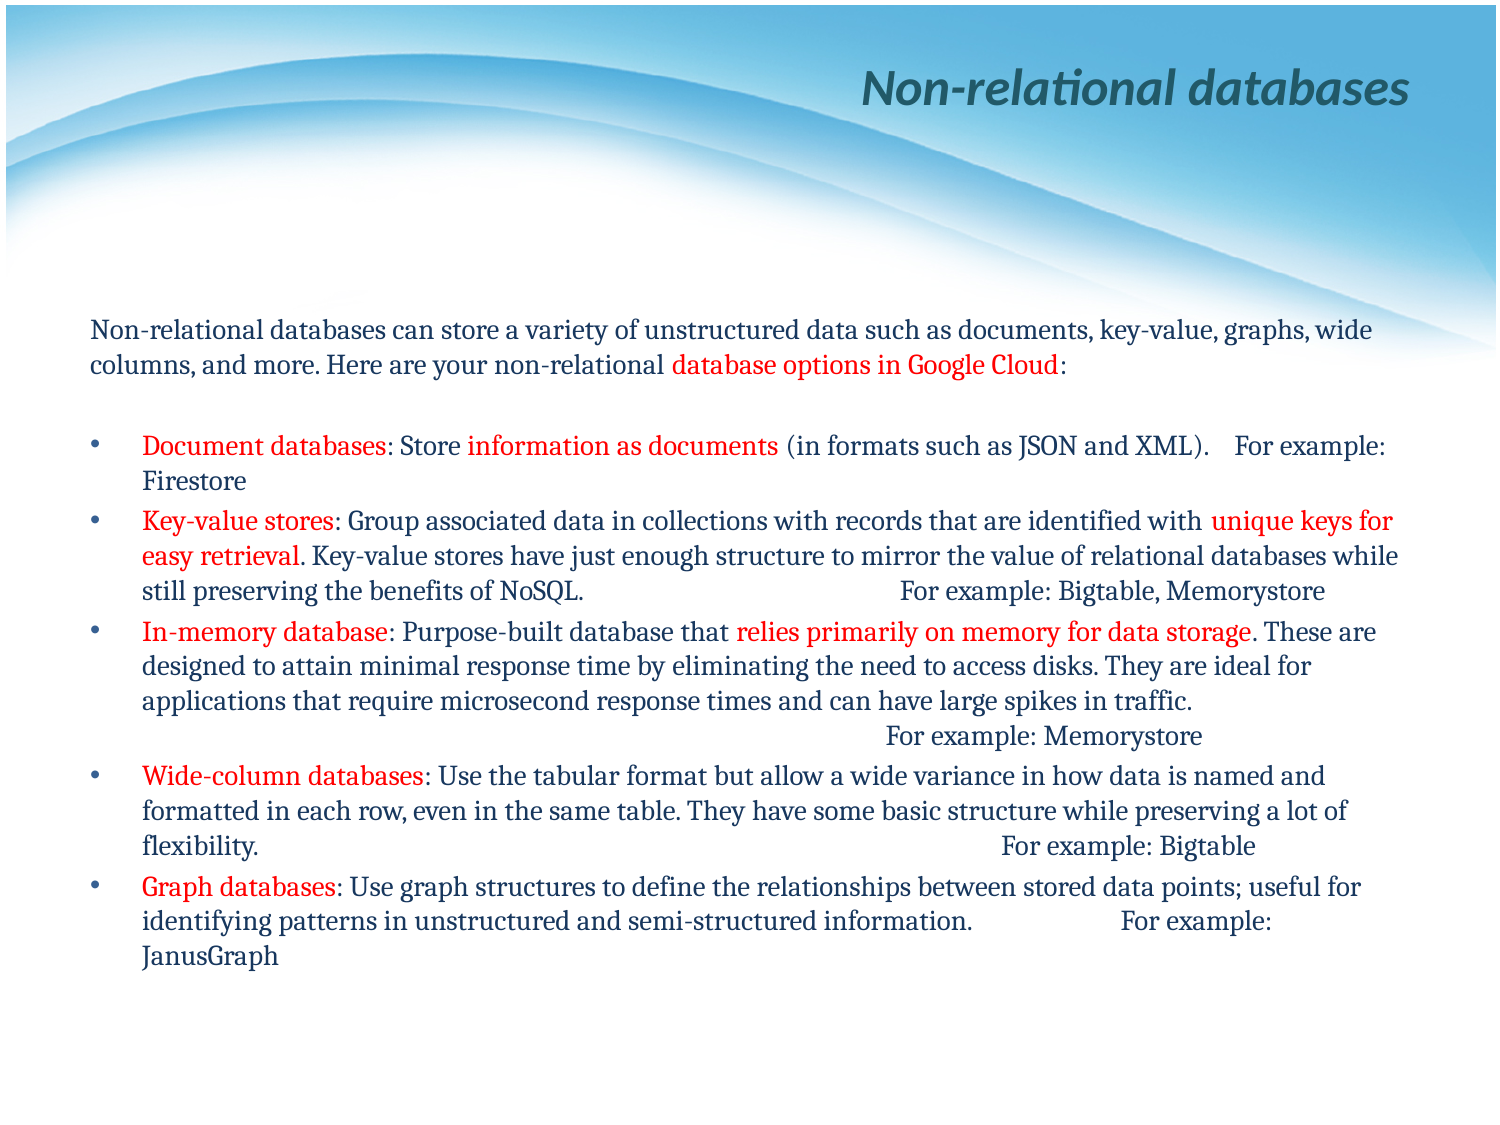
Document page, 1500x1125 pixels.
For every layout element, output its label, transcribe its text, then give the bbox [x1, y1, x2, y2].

title Non-relational databases [75, 45, 1425, 188]
picture [0, 0, 1500, 1125]
list Non-relational databases can store a variety of unstructured data such as documents, key-value, graphs, wide columns, and more. Here are your non-relational database options in Google Cloud: Document databases: Store information as documents (in formats such as JSON and XML). For example: Firestore Key-value stores: Group associated data in collections with records that are identified with unique keys for easy retrieval. Key-value stores have just enough structure to mirror the value of relational databases while still preserving the benefits of NoSQL. For example: Bigtable, Memorystore In-memory database: Purpose-built database that relies primarily on memory for data storage. These are designed to attain minimal response time by eliminating the need to access disks. They are ideal for applications that require microsecond response times and can have large spikes in traffic. For example: Memorystore Wide-column databases: Use the tabular format but allow a wide variance in how data is named and formatted in each row, even in the same table. They have some basic structure while preserving a lot of flexibility. For example: Bigtable Graph databases: Use graph structures to define the relationships between stored data points; useful for identifying patterns in unstructured and semi-structured information. For example: JanusGraph [75, 262, 1425, 1005]
